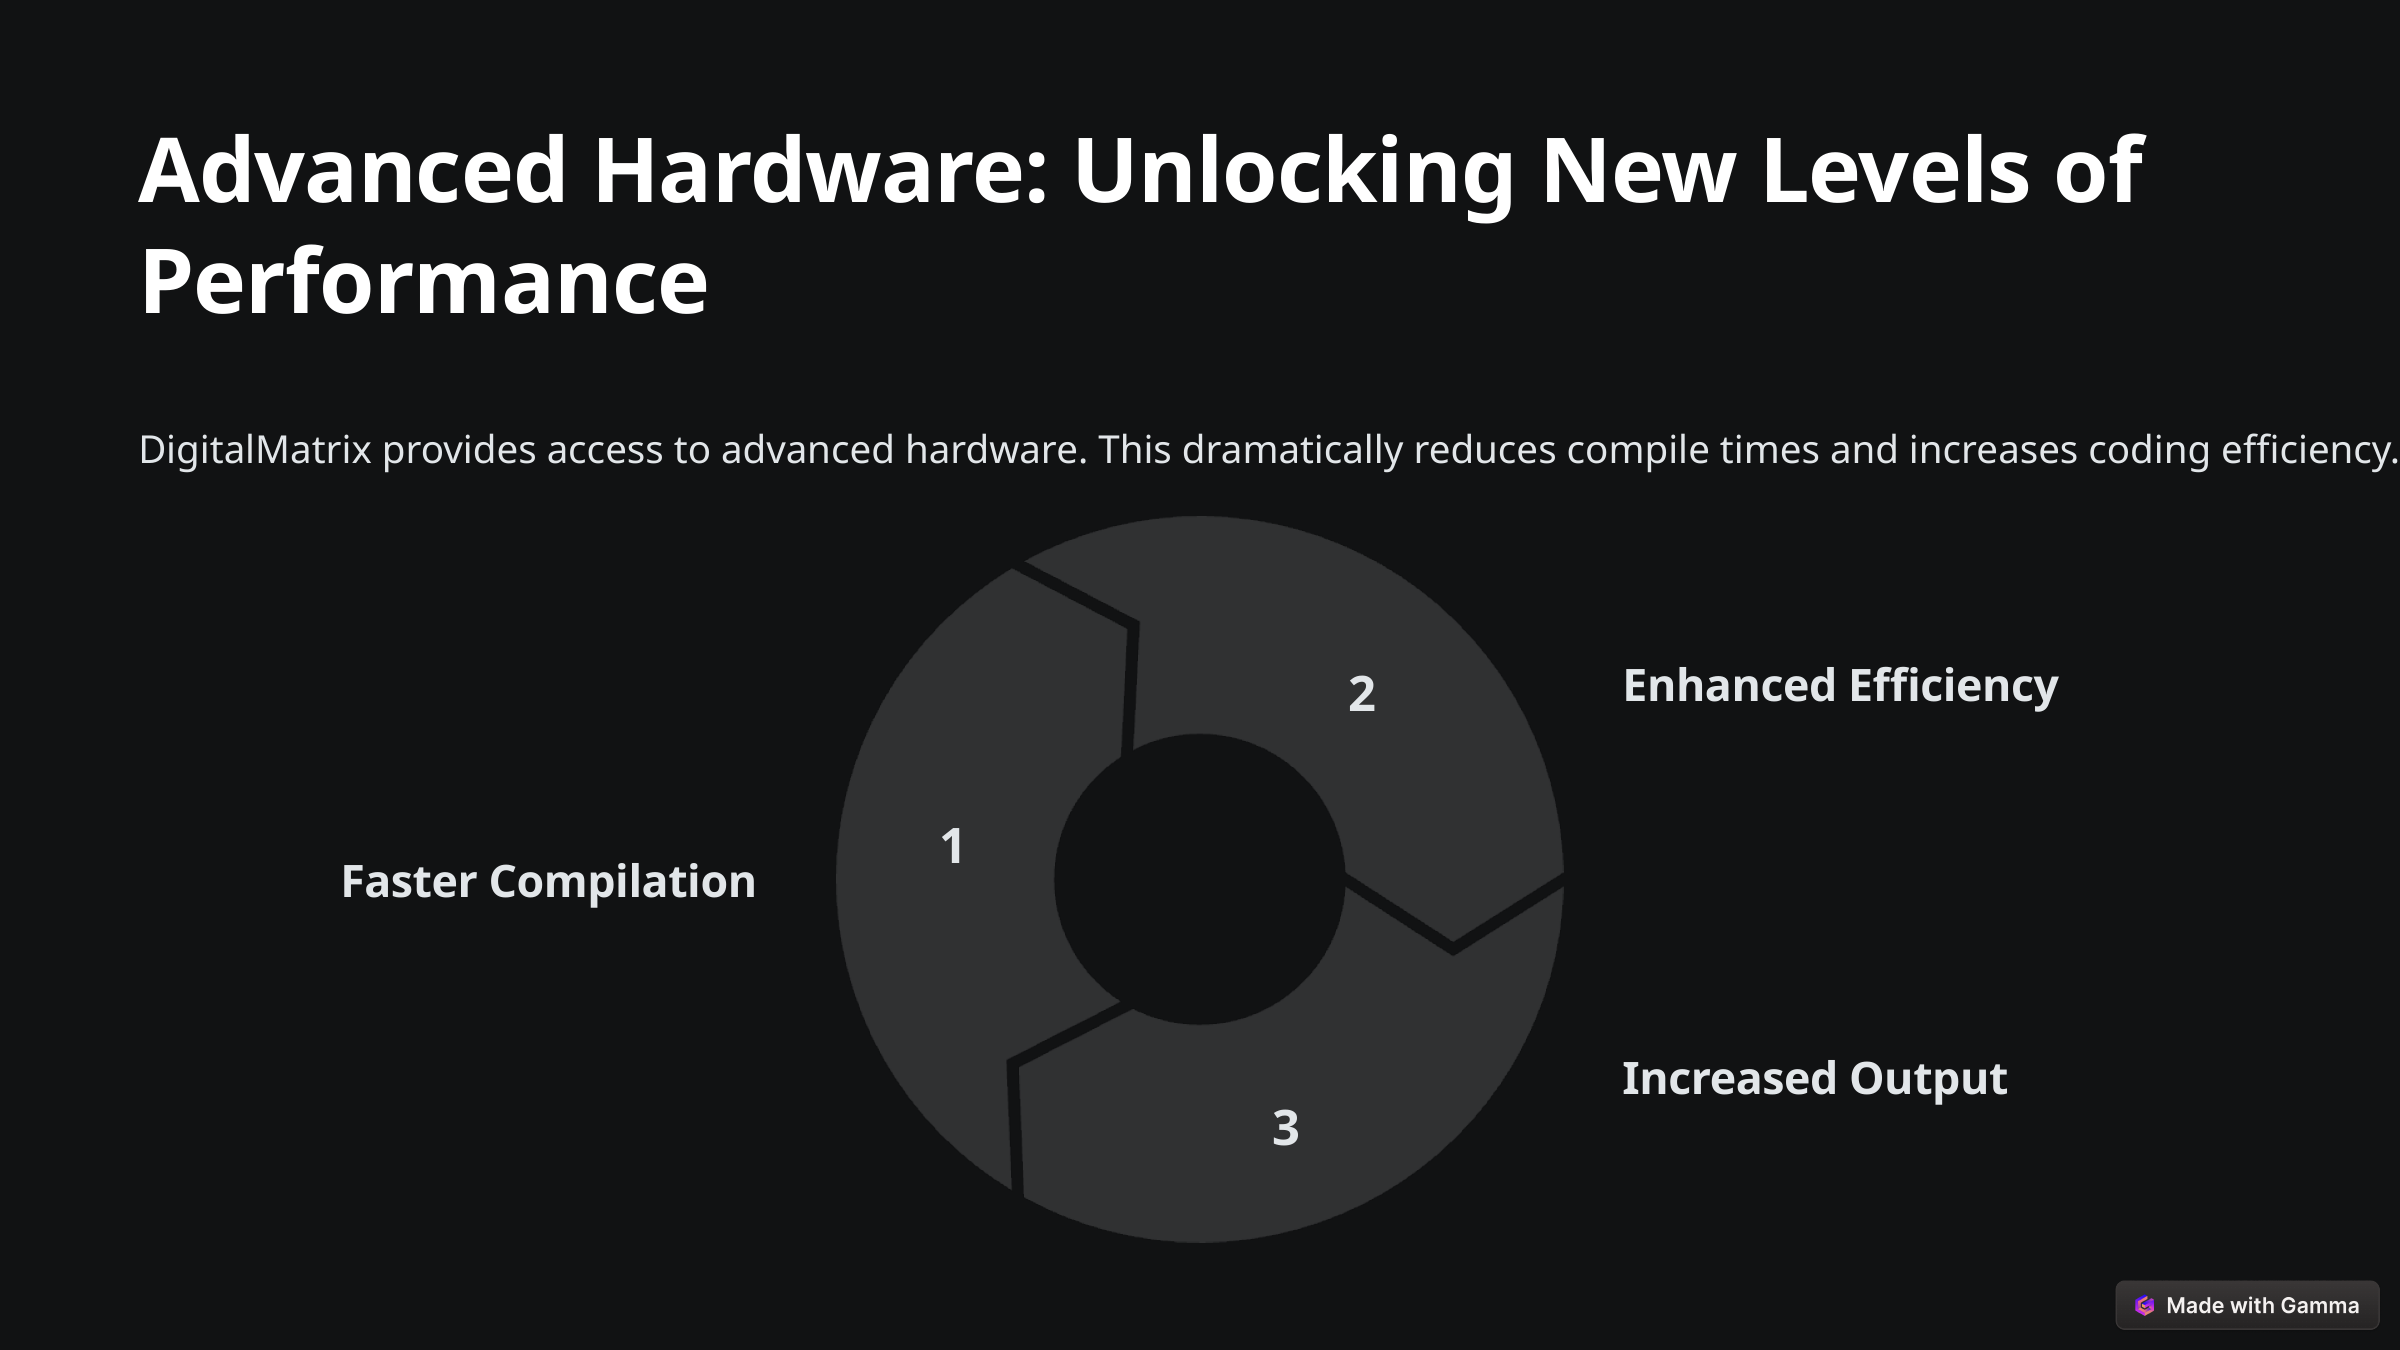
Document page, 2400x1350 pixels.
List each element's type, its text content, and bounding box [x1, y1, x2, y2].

text_box Faster Compilation [308, 851, 758, 908]
text_box Increased Output [1622, 1048, 2073, 1105]
picture [2106, 1271, 2389, 1339]
text_box Advanced Hardware: Unlocking New Levels of Performance [138, 108, 2262, 334]
text_box Enhanced Efficiency [1622, 655, 2096, 712]
text_box DigitalMatrix provides access to advanced hardware. This dramatically reduces compile times and increases coding efficiency. [138, 412, 2262, 473]
picture [836, 516, 1564, 1243]
